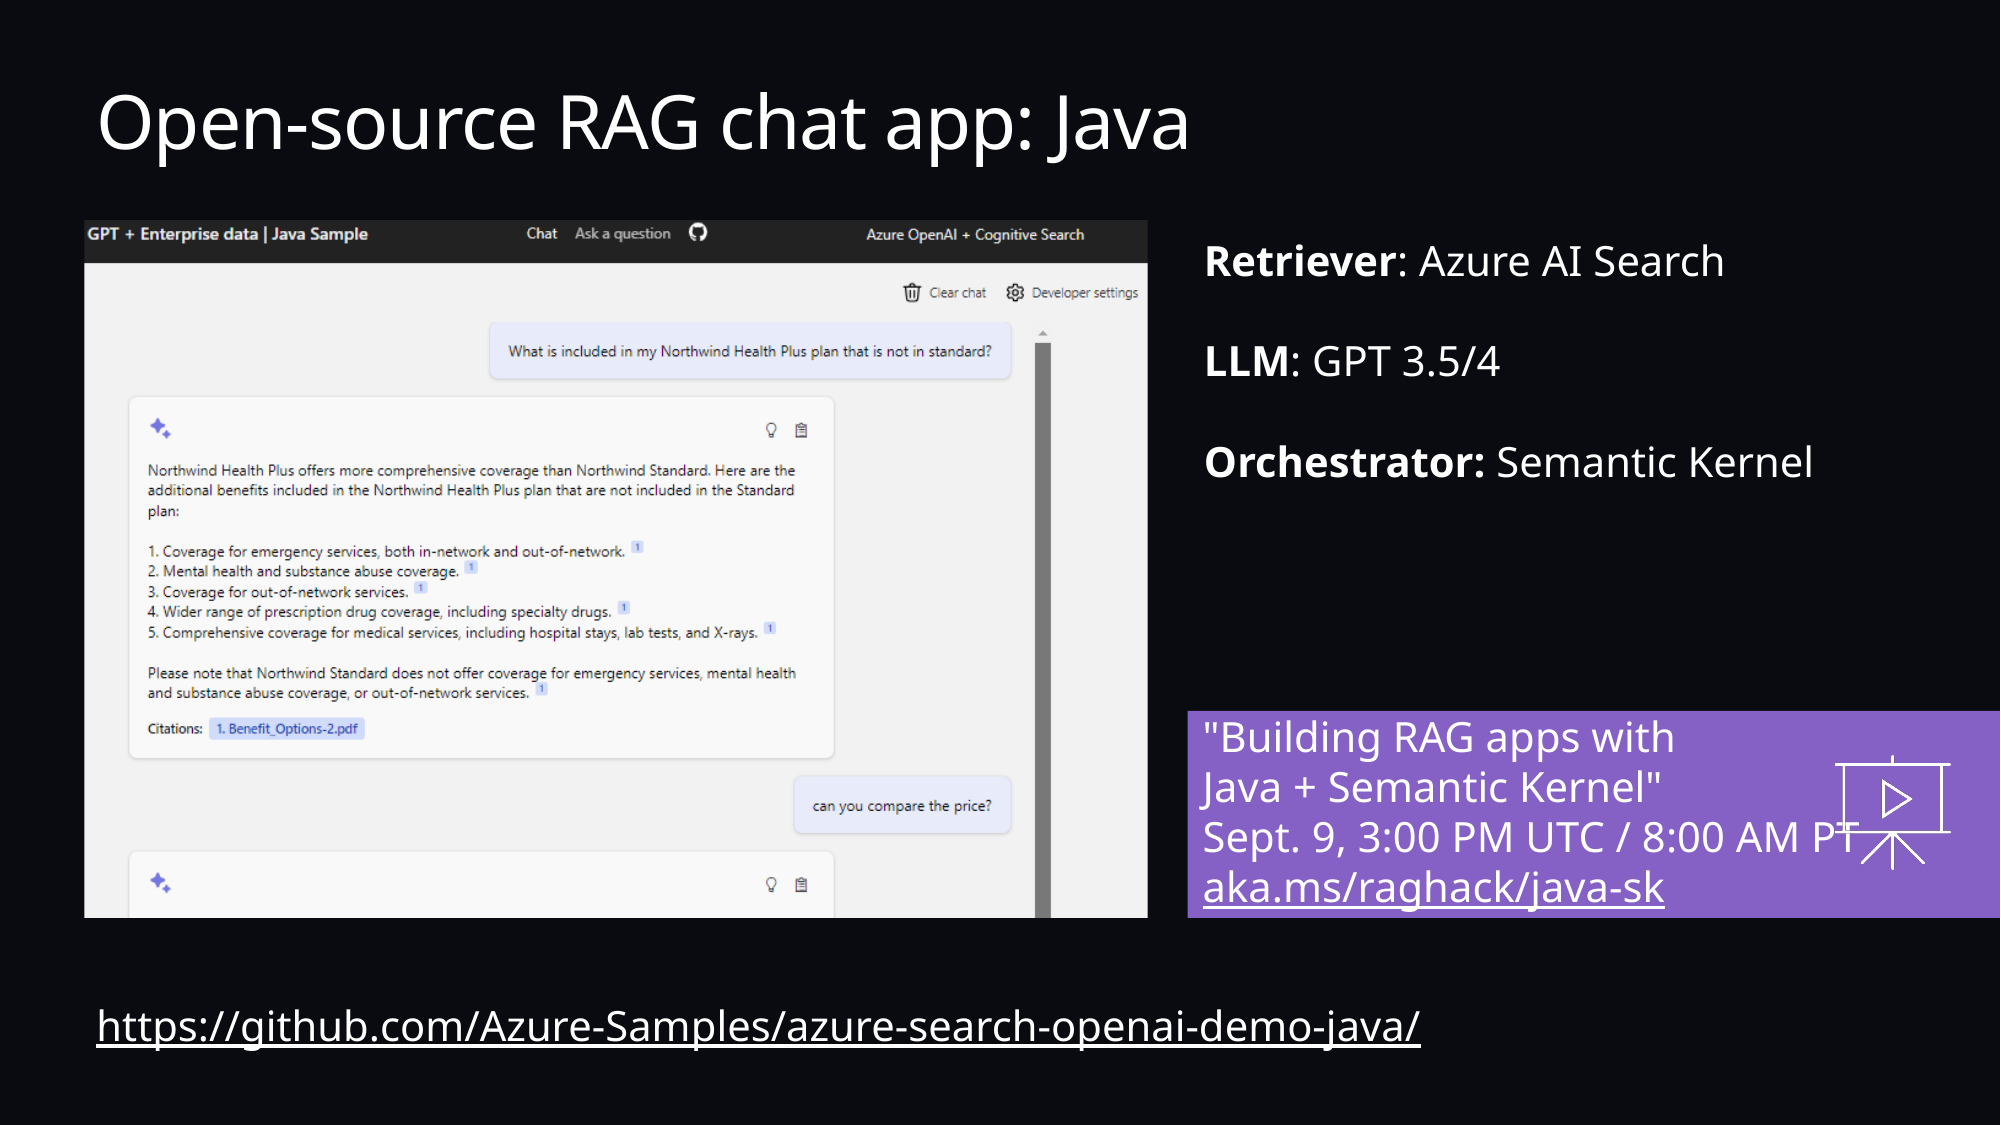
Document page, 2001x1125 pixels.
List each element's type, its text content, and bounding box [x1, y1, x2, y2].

text_box Retriever: Azure AI Search LLM: GPT 3.5/4 Orchestrator: Semantic Kernel [1203, 235, 2000, 536]
title Open-source RAG chat app: Java [96, 75, 1904, 166]
picture [84, 220, 1148, 918]
text_box https://github.com/Azure-Samples/azure-search-openai-demo-java/ [96, 999, 1794, 1057]
text_box "Building RAG apps with Java + Semantic Kernel" Sept. 9, 3:00 PM UTC / 8:00 AM PT aka.ms/raghack/java-sk [1187, 710, 2000, 918]
picture [1817, 736, 1968, 887]
